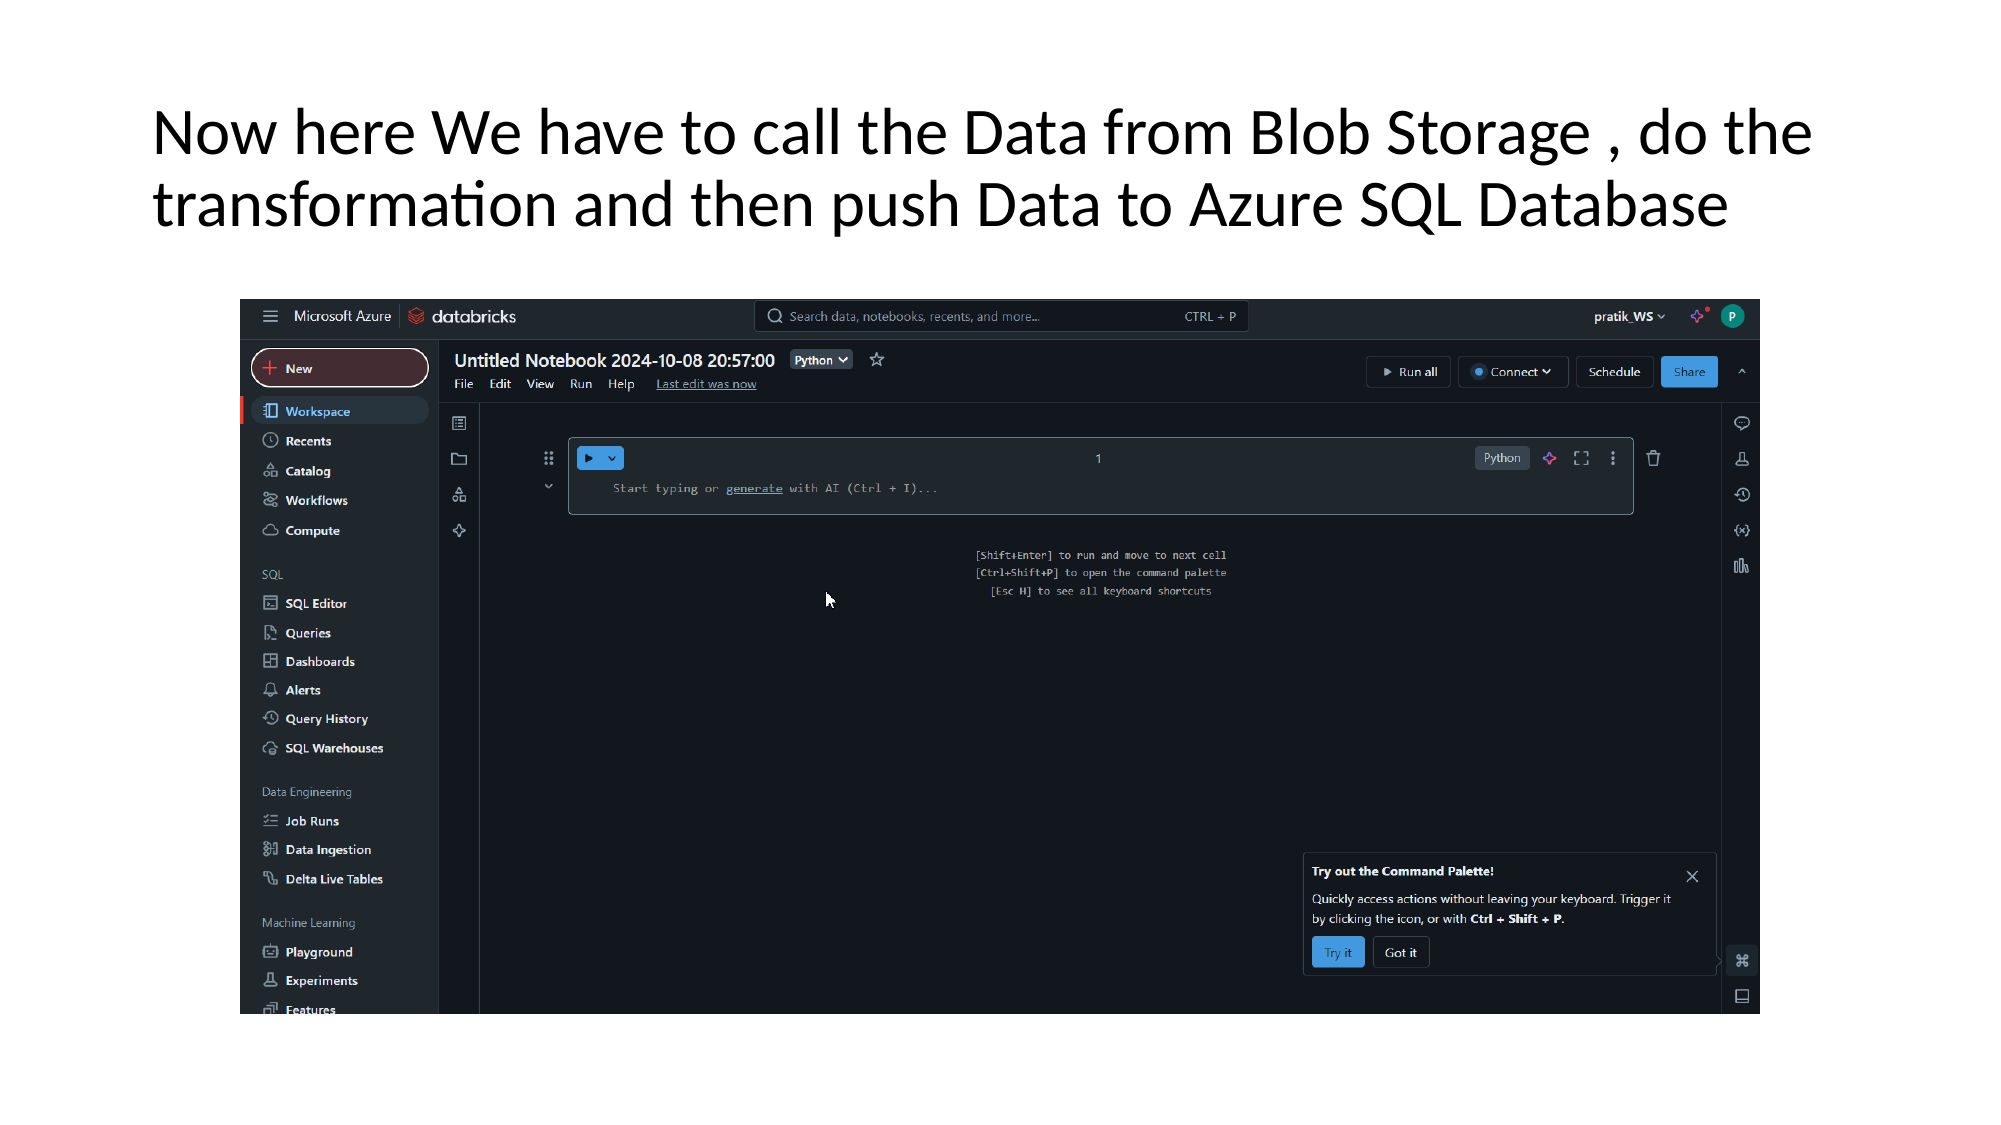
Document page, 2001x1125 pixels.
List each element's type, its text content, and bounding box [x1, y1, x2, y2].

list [240, 299, 1760, 1014]
title Now here We have to call the Data from Blob Storage , do the transformation and then push Data to Azure SQL Database [137, 59, 1863, 278]
